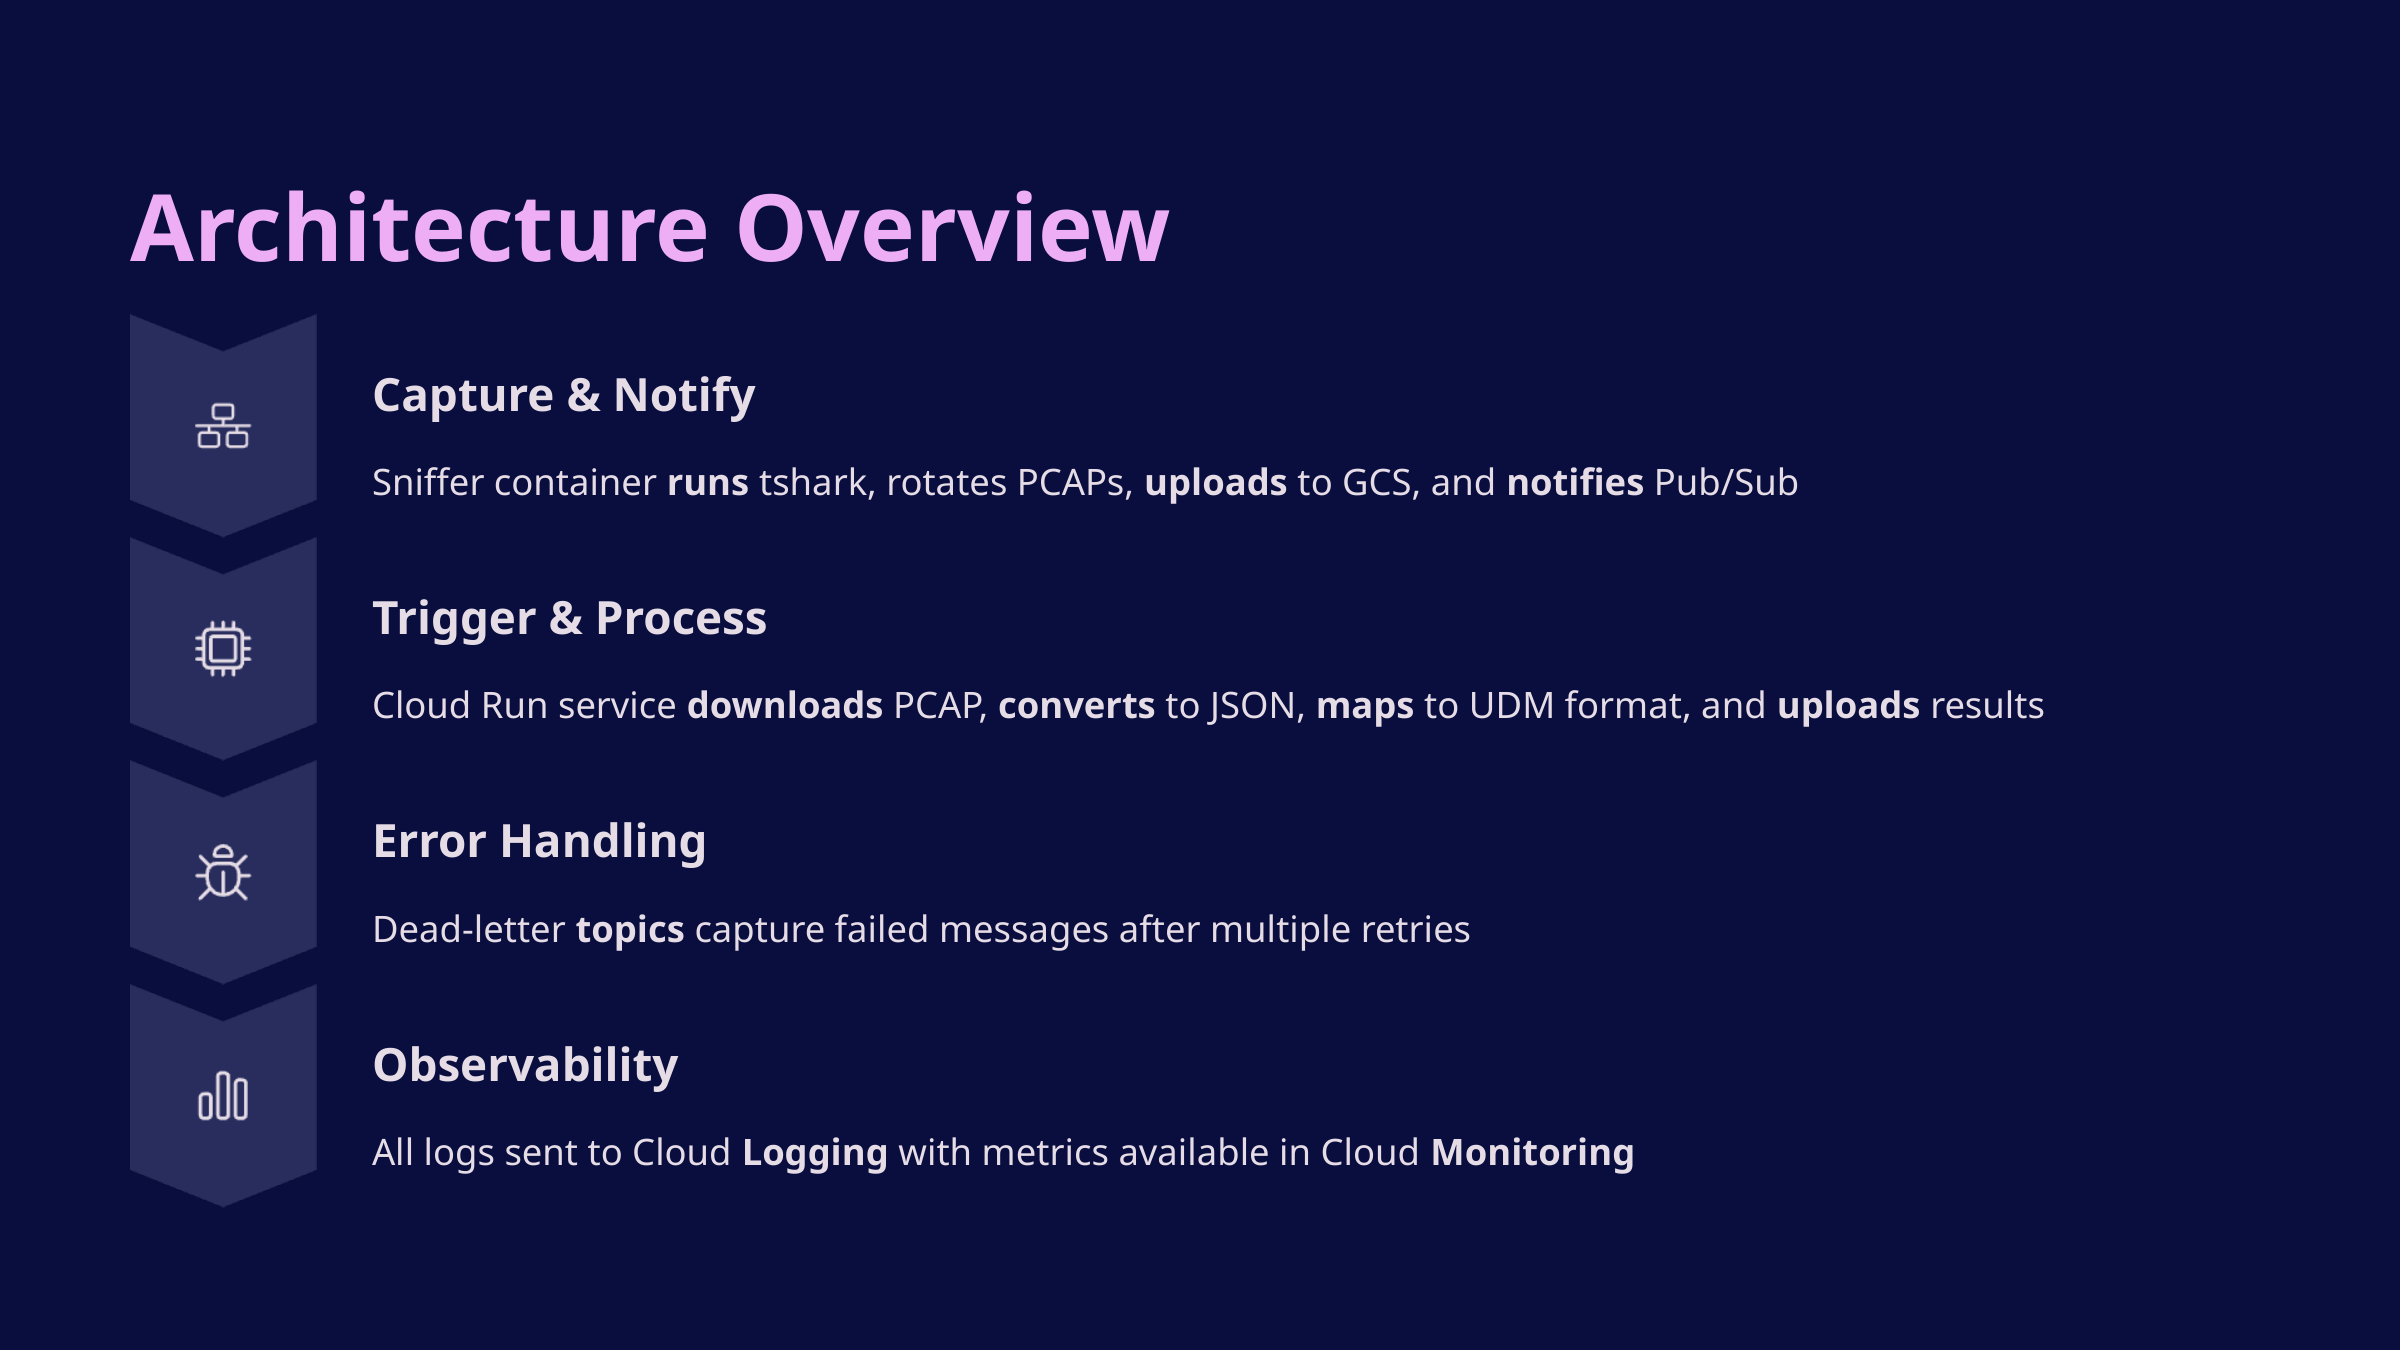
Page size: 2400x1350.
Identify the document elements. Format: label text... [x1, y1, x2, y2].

text_box Architecture Overview [130, 142, 1173, 259]
text_box Dead-letter topics capture failed messages after multiple retries [372, 878, 2270, 939]
text_box Error Handling [371, 798, 838, 857]
text_box All logs sent to Cloud Logging with metrics available in Cloud Monitoring [372, 1101, 2270, 1162]
text_box Trigger & Process [371, 574, 838, 634]
text_box Observability [371, 1021, 838, 1080]
picture [129, 314, 317, 1208]
text_box Cloud Run service downloads PCAP, converts to JSON, maps to UDM format, and uploads results [372, 655, 2270, 715]
text_box Capture & Notify [371, 351, 838, 410]
text_box Sniffer container runs tshark, rotates PCAPs, uploads to GCS, and notifies Pub/Sub [372, 432, 2270, 492]
